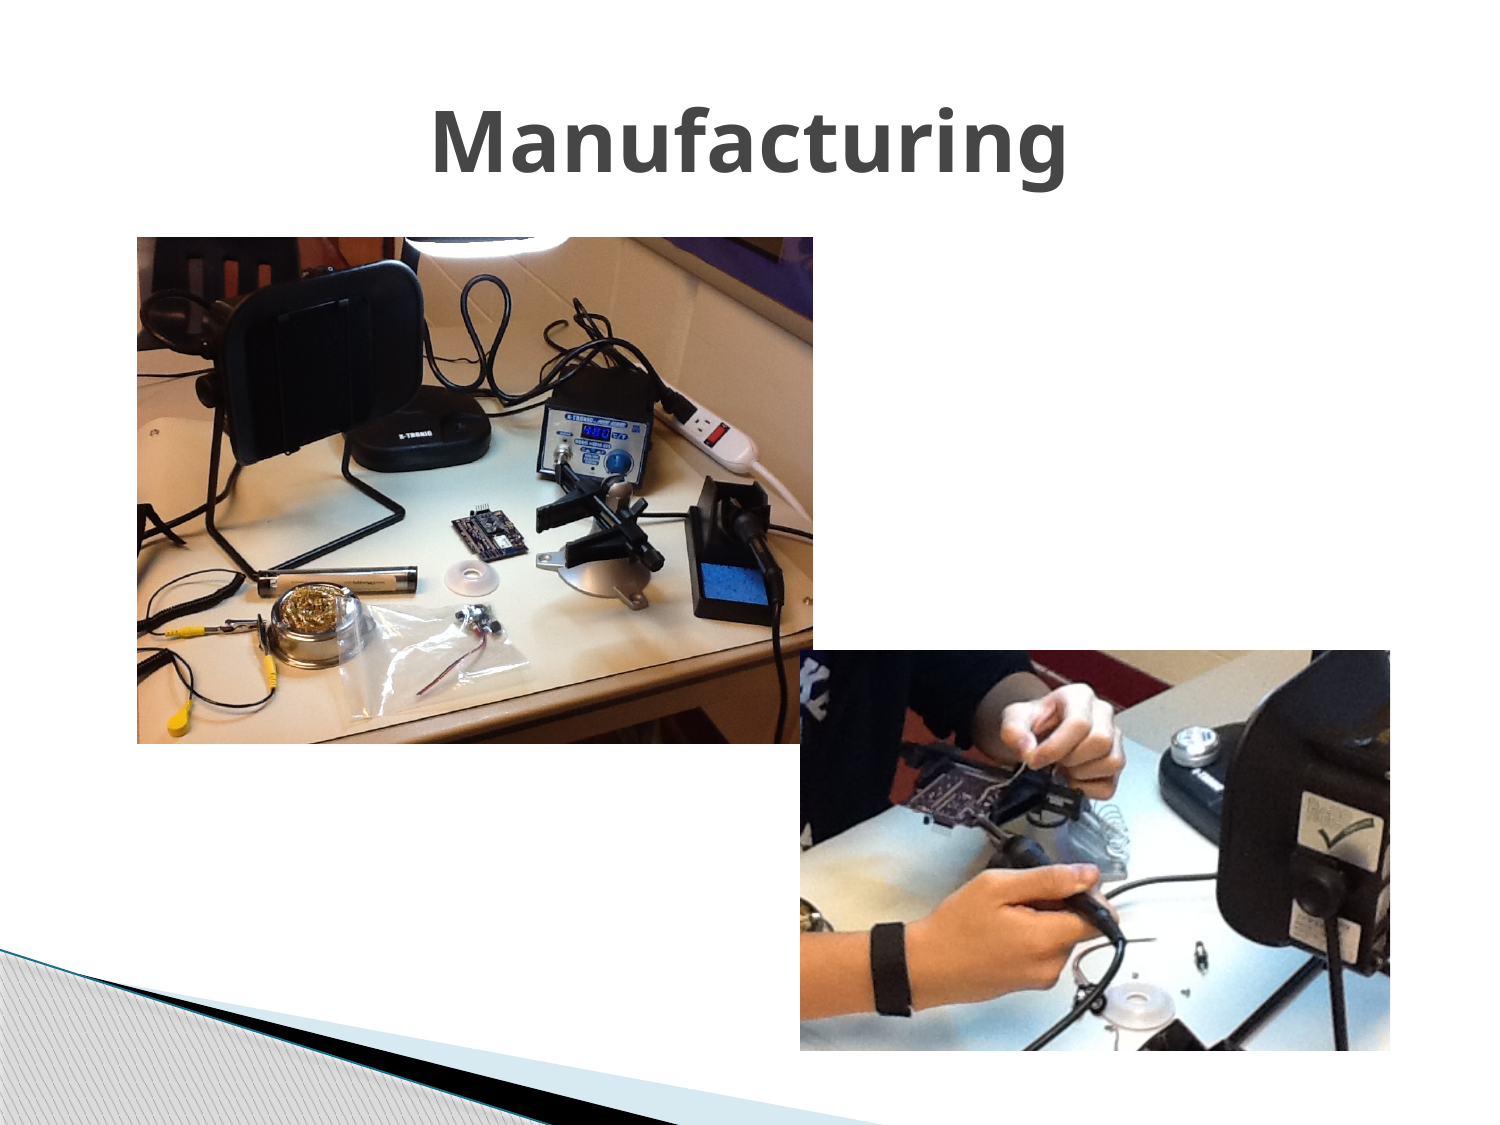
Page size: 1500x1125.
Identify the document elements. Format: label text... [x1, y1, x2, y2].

picture [137, 237, 1391, 1051]
title Manufacturing [75, 45, 1425, 233]
